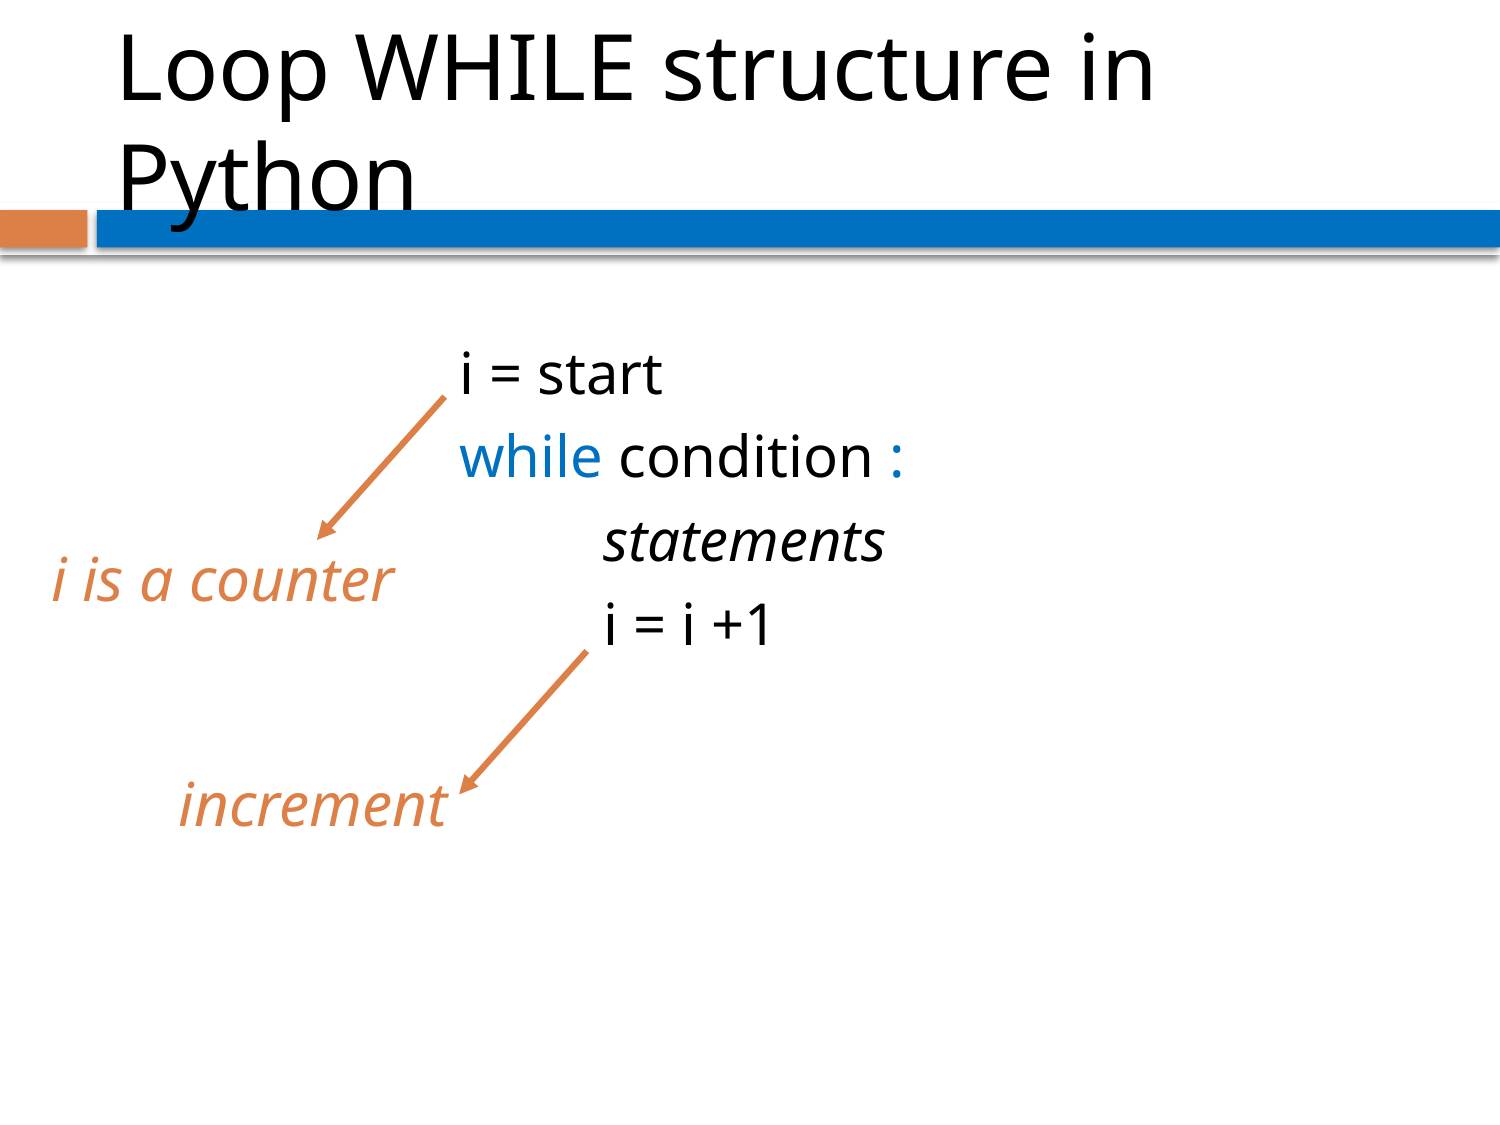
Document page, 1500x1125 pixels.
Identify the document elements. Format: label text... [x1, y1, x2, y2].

text_box i is a counter [36, 533, 411, 621]
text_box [316, 396, 445, 541]
title Loop WHILE structure in Python [100, 37, 1438, 200]
text_box increment [164, 758, 463, 846]
text_box i = start while condition : statements i = i +1 [443, 327, 1057, 667]
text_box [458, 650, 588, 795]
